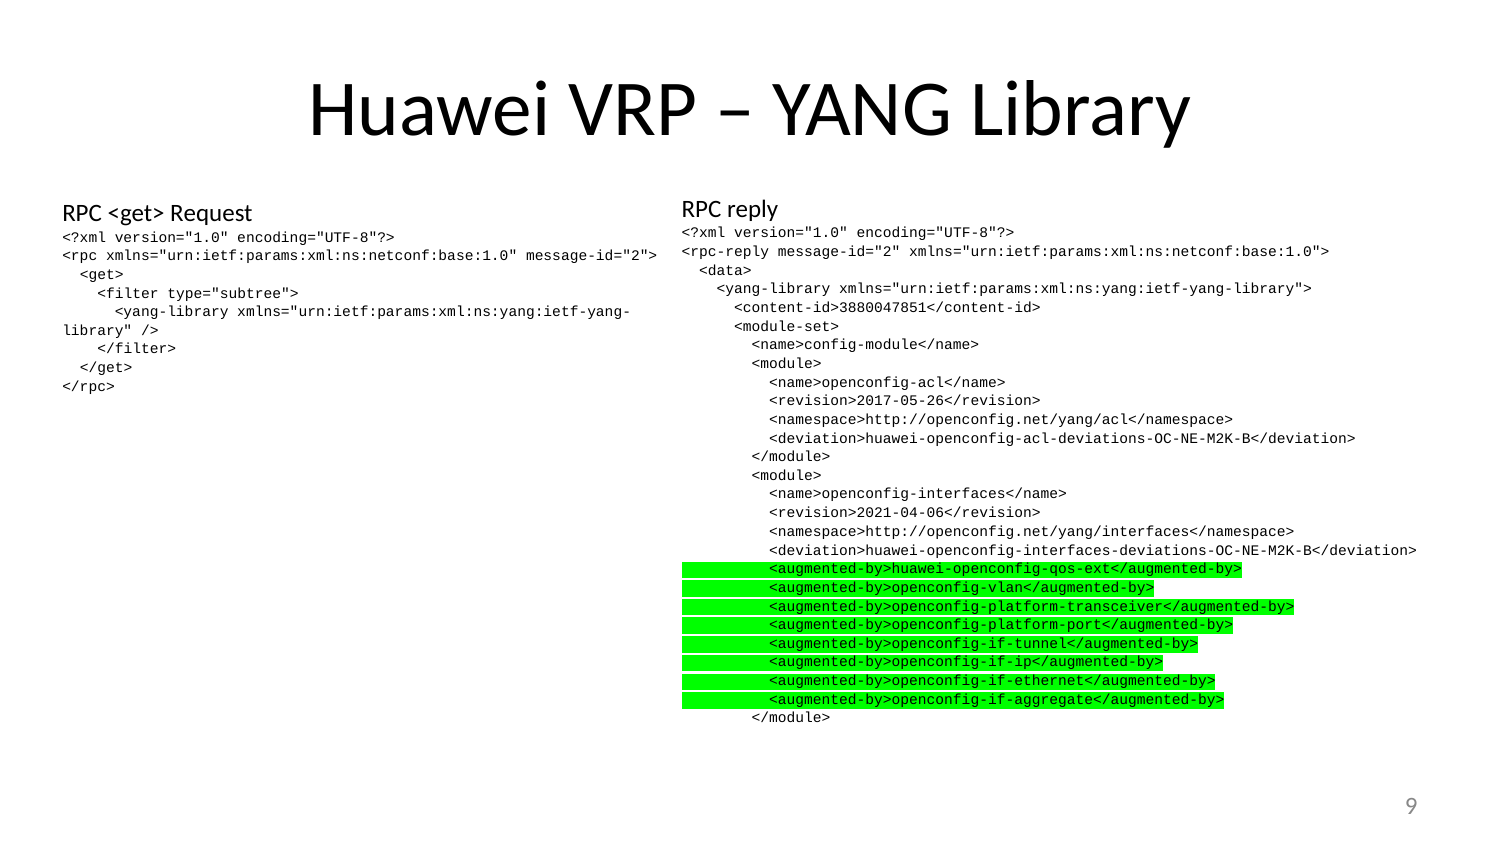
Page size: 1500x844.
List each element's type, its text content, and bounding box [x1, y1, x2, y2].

title Huawei VRP – YANG Library [75, 33, 1425, 175]
slide_number 9 [1394, 734, 1425, 844]
text_box RPC reply <?xml version="1.0" encoding="UTF-8"?> <rpc-reply message-id="2" xmlns="urn:ietf:params:xml:ns:netconf:base:1.0"> <data> <yang-library xmlns="urn:ietf:params:xml:ns:yang:ietf-yang-library"> <content-id>3880047851</content-id> <module-set> <name>config-module</name> <module> <name>openconfig-acl</name> <revision>2017-05-26</revision> <namespace>http://openconfig.net/yang/acl</namespace> <deviation>huawei-openconfig-acl-deviations-OC-NE-M2K-B</deviation> </module> <module> <name>openconfig-interfaces</name> <revision>2021-04-06</revision> <namespace>http://openconfig.net/yang/interfaces</namespace> <deviation>huawei-openconfig-interfaces-deviations-OC-NE-M2K-B</deviation> <augmented-by>huawei-openconfig-qos-ext</augmented-by> <augmented-by>openconfig-vlan</augmented-by> <augmented-by>openconfig-platform-transceiver</augmented-by> <augmented-by>openconfig-platform-port</augmented-by> <augmented-by>openconfig-if-tunnel</augmented-by> <augmented-by>openconfig-if-ip</augmented-by> <augmented-by>openconfig-if-ethernet</augmented-by> <augmented-by>openconfig-if-aggregate</augmented-by> </module> [666, 182, 1467, 734]
text_box RPC <get> Request <?xml version="1.0" encoding="UTF-8"?> <rpc xmlns="urn:ietf:params:xml:ns:netconf:base:1.0" message-id="2"> <get> <filter type="subtree"> <yang-library xmlns="urn:ietf:params:xml:ns:yang:ietf-yang-library" /> </filter> </get> </rpc> [47, 186, 666, 402]
